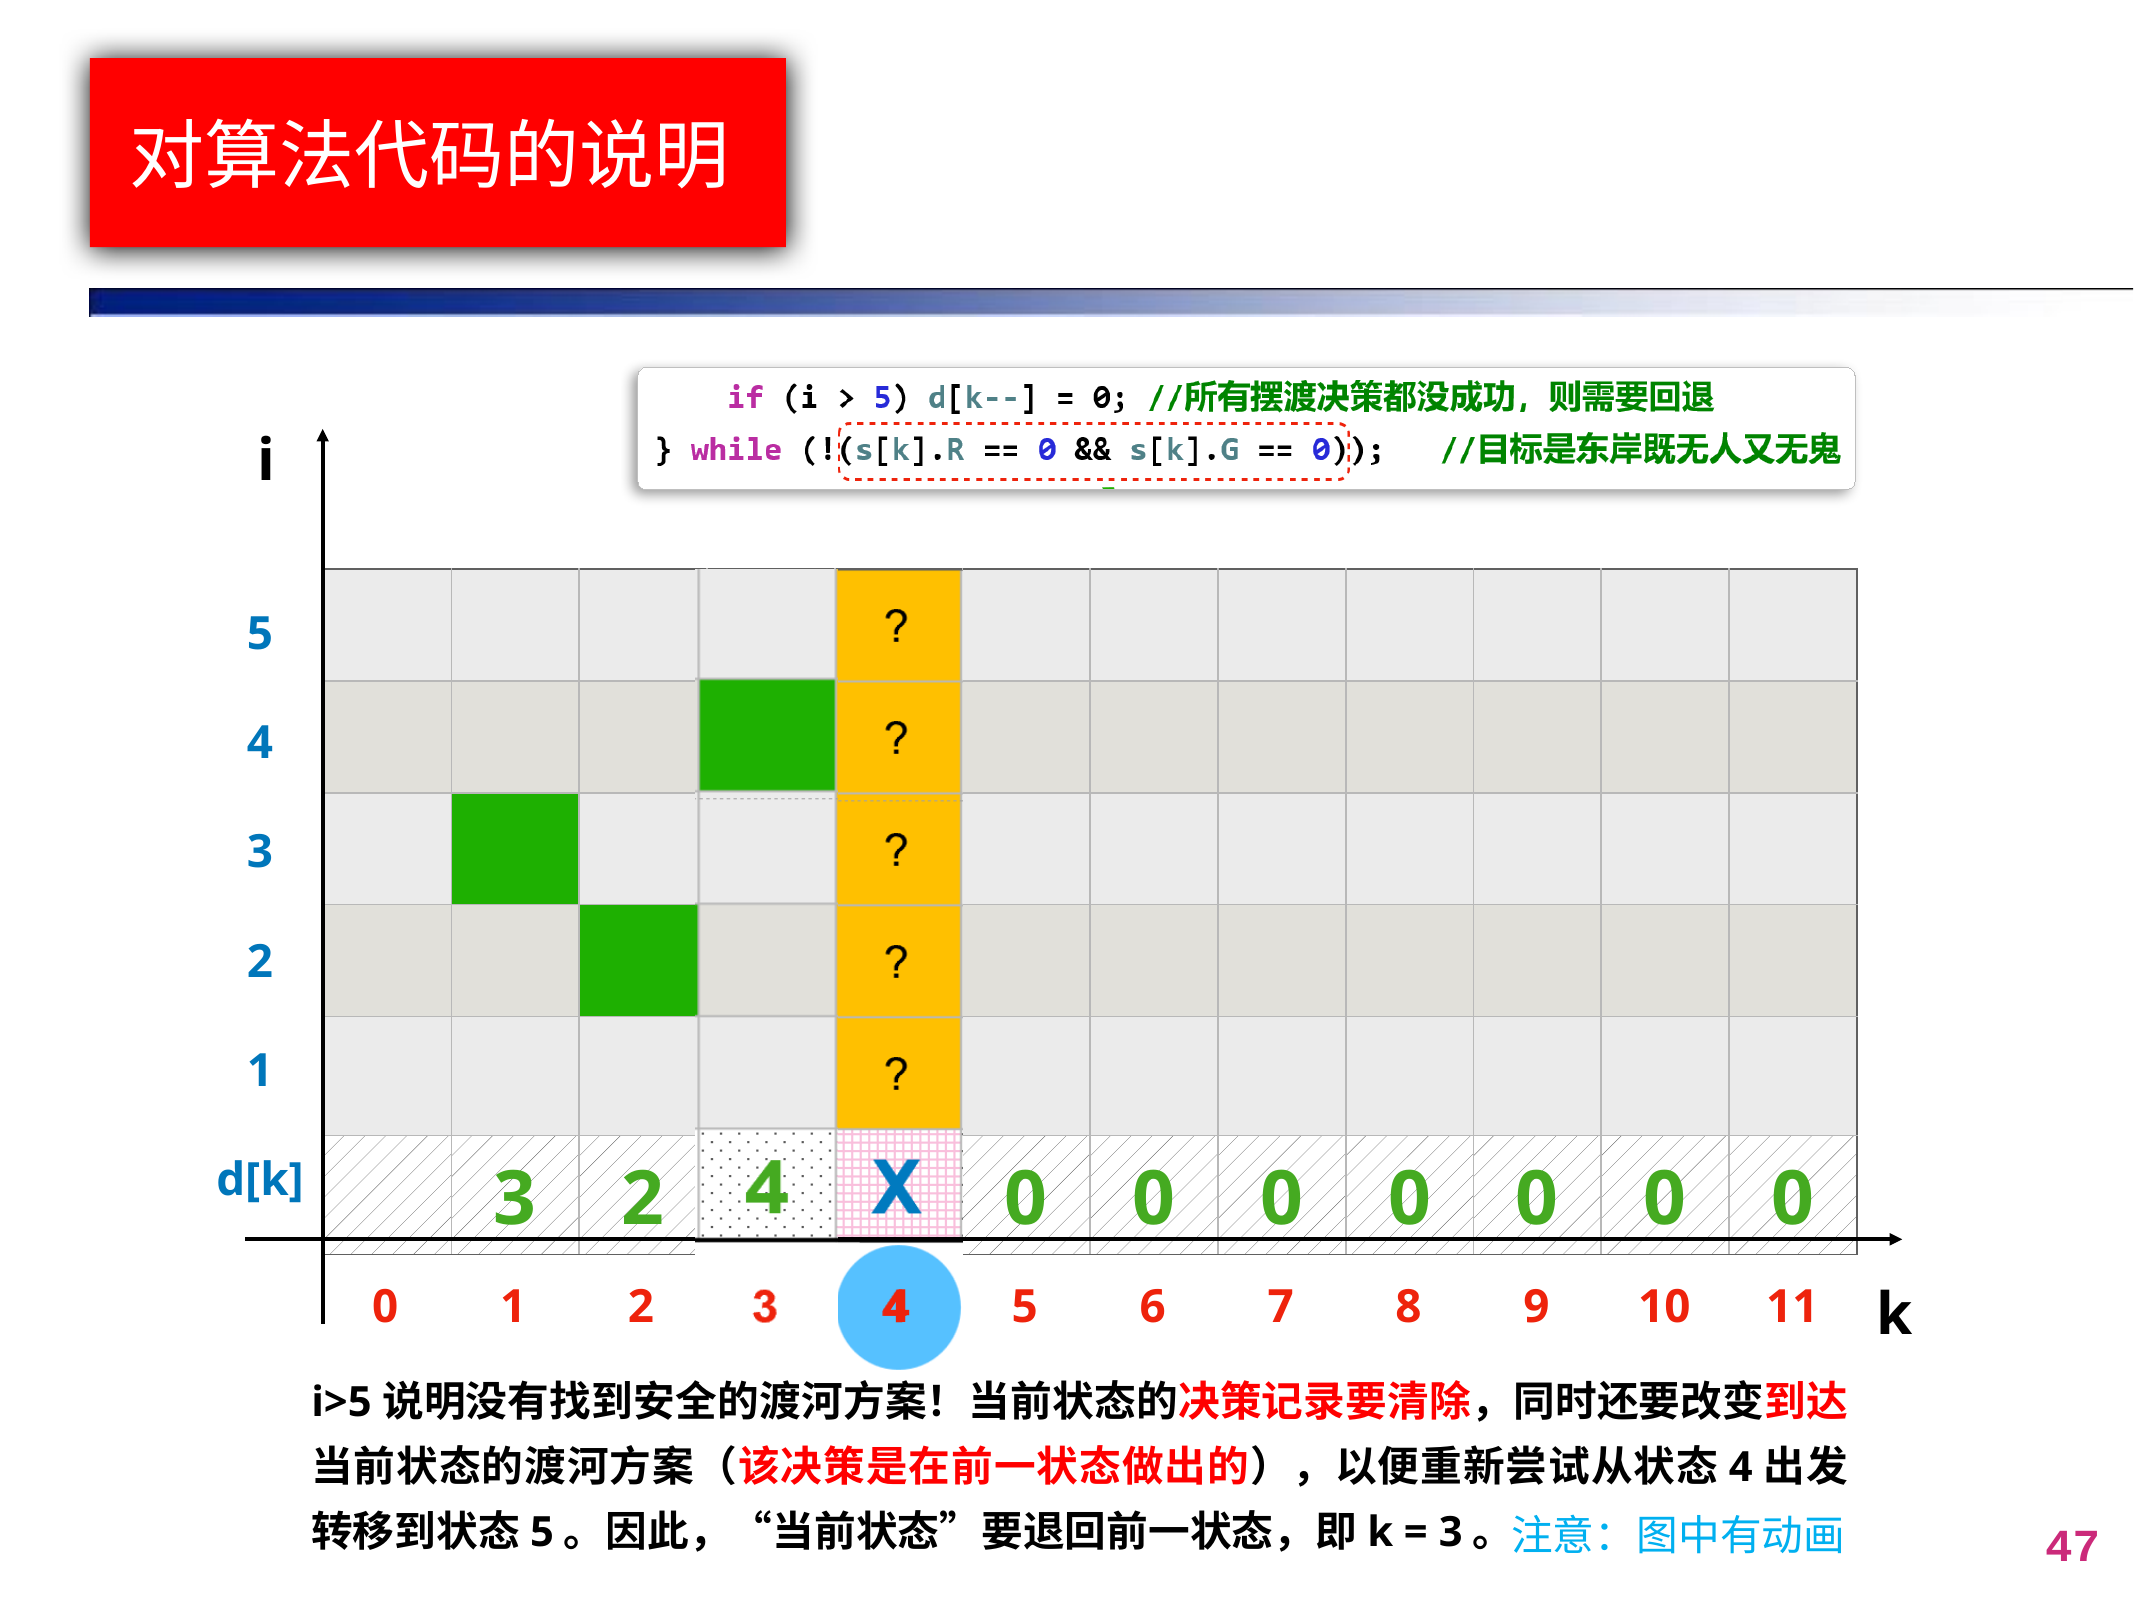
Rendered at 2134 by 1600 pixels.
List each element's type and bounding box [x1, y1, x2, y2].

table_cell [1602, 1017, 1728, 1135]
table_cell [1219, 905, 1345, 1016]
table_cell [580, 794, 695, 904]
text_box [249, 393, 284, 501]
table_cell [1730, 1240, 1856, 1254]
table_cell [1219, 1240, 1345, 1254]
table_cell [452, 1240, 578, 1254]
table_cell [580, 1240, 695, 1254]
table_header [1091, 570, 1217, 680]
table_cell [1602, 682, 1728, 792]
table_cell [1730, 905, 1856, 1016]
table_cell [1219, 794, 1345, 904]
table_cell [580, 1017, 695, 1135]
picture [89, 288, 2134, 317]
table_cell [452, 1136, 578, 1239]
table_cell [325, 905, 451, 1016]
picture [637, 366, 1856, 490]
table_cell [1730, 1136, 1856, 1239]
text_box [245, 428, 695, 1262]
picture [695, 569, 963, 1399]
table_cell [1474, 1017, 1600, 1135]
table_cell [963, 682, 1089, 792]
table_cell [1091, 794, 1217, 904]
title [89, 57, 787, 248]
text_box [963, 1233, 1921, 1355]
table_cell [1219, 1017, 1345, 1135]
table_cell [1474, 1240, 1600, 1254]
table_cell [1347, 905, 1473, 1016]
table_cell [325, 1240, 451, 1254]
table_cell [1474, 905, 1600, 1016]
table_header [325, 570, 451, 680]
table_cell [963, 794, 1089, 904]
table_cell [1602, 905, 1728, 1016]
table_cell [1091, 1240, 1217, 1254]
table_cell [452, 1017, 578, 1135]
table_header [1730, 570, 1856, 680]
table_header [1219, 570, 1345, 680]
table_cell [1474, 1136, 1600, 1239]
text_box [303, 1351, 1857, 1567]
table_header [321, 1262, 695, 1347]
table_cell [198, 686, 322, 1232]
table_cell [1602, 794, 1728, 904]
table_cell [1347, 682, 1473, 792]
table_header [1347, 570, 1473, 680]
table_header [580, 570, 695, 680]
table_cell [325, 1136, 451, 1239]
table_header [1474, 570, 1600, 680]
table_header [452, 570, 578, 680]
table_cell [1347, 794, 1473, 904]
table_cell [1474, 682, 1600, 792]
table_cell [1347, 1240, 1473, 1254]
table_cell [1602, 1240, 1728, 1254]
table_cell [452, 682, 578, 792]
table_header [963, 1262, 1856, 1347]
table_cell [1091, 905, 1217, 1016]
table_header [963, 570, 1089, 680]
table_cell [1219, 1136, 1345, 1239]
table_cell [1347, 1136, 1473, 1239]
table_cell [963, 1136, 1089, 1239]
slide_number [2031, 1504, 2112, 1582]
table_cell [1602, 1136, 1728, 1239]
table_cell [963, 1240, 1089, 1254]
table_cell [452, 905, 578, 1016]
table_cell [1219, 682, 1345, 792]
table_cell [325, 794, 451, 904]
table_cell [963, 1017, 1089, 1135]
table_cell [325, 682, 451, 792]
table_cell [325, 1017, 451, 1135]
table_cell [1091, 1136, 1217, 1239]
table_cell [963, 905, 1089, 1016]
table_cell [1091, 1017, 1217, 1135]
table_header [1602, 570, 1728, 680]
table_cell [1730, 682, 1856, 792]
table_cell [580, 682, 695, 792]
table_cell [1730, 1017, 1856, 1135]
table_cell [1347, 1017, 1473, 1135]
table_cell [1091, 682, 1217, 792]
table_header [198, 577, 322, 686]
table_cell [1730, 794, 1856, 904]
table_cell [580, 1136, 695, 1239]
table_cell [1474, 794, 1600, 904]
